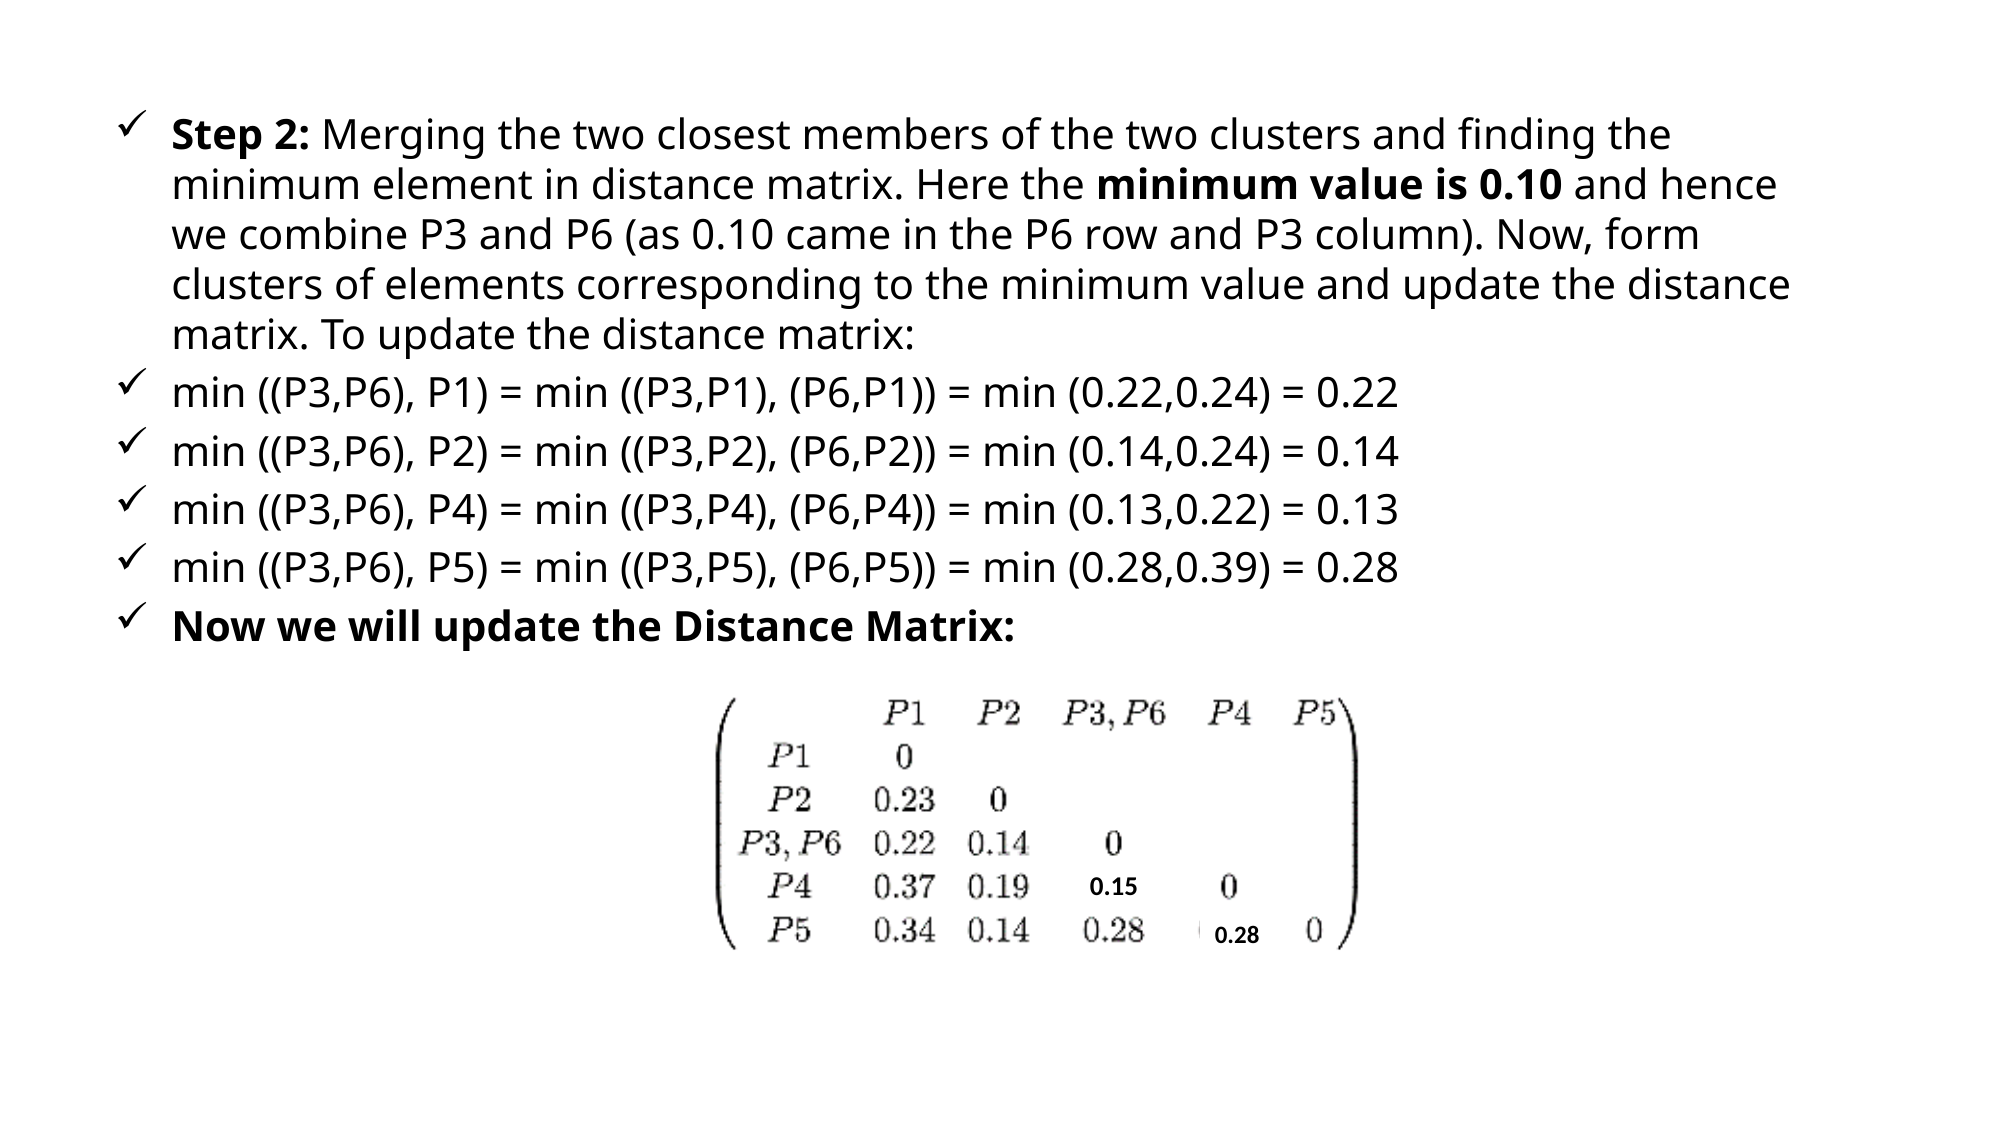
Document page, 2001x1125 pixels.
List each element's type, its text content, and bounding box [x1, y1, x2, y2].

picture [699, 662, 1389, 976]
list Step 2: Merging the two closest members of the two clusters and finding the minimum element in distance matrix. Here the minimum value is 0.10 and hence we combine P3 and P6 (as 0.10 came in the P6 row and P3 column). Now, form clusters of elements corresponding to the minimum value and update the distance matrix. To update the distance matrix: min ((P3,P6), P1) = min ((P3,P1), (P6,P1)) = min (0.22,0.24) = 0.22 min ((P3,P6), P2) = min ((P3,P2), (P6,P2)) = min (0.14,0.24) = 0.14 min ((P3,P6), P4) = min ((P3,P4), (P6,P4)) = min (0.13,0.22) = 0.13 min ((P3,P6), P5) = min ((P3,P5), (P6,P5)) = min (0.28,0.39) = 0.28 Now we will update the Distance Matrix: [99, 99, 1838, 838]
